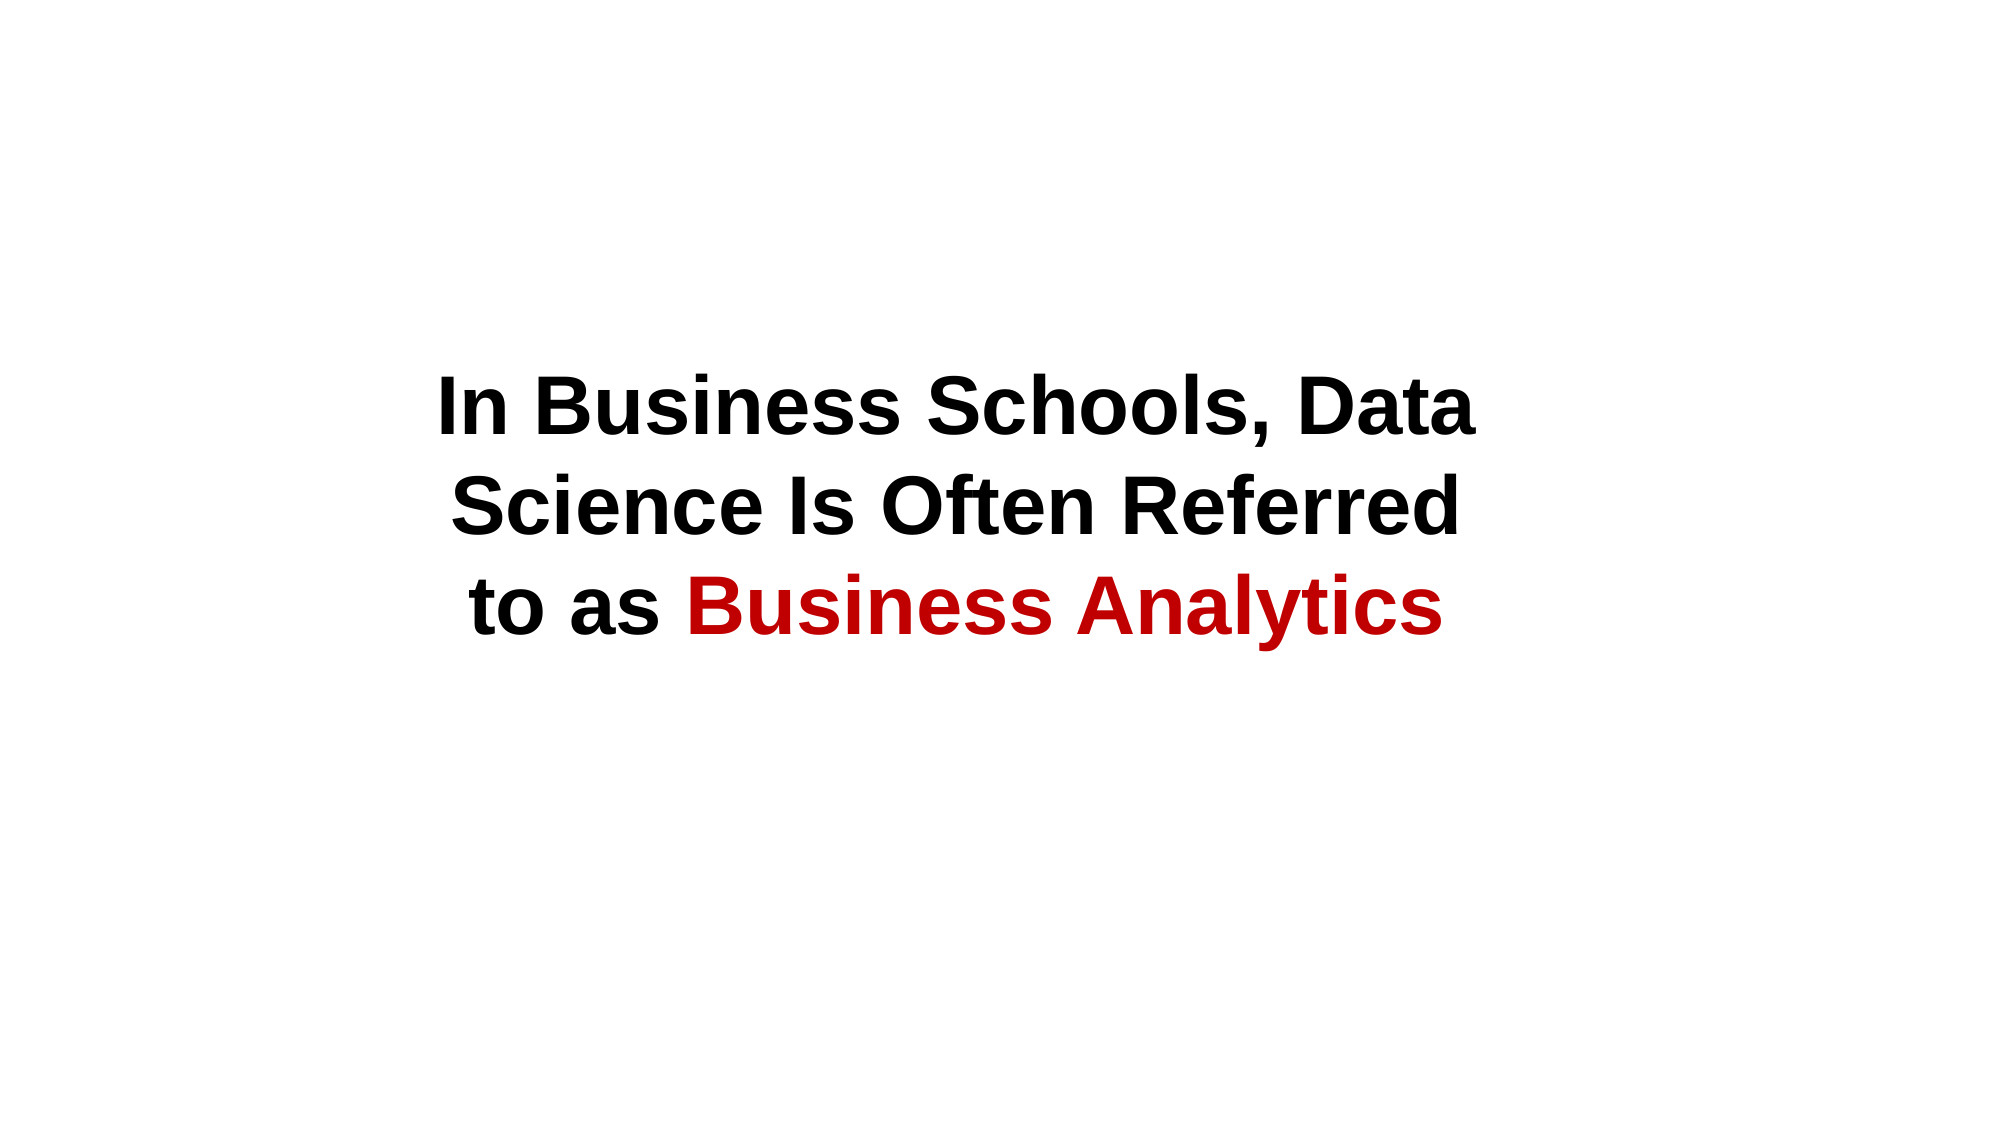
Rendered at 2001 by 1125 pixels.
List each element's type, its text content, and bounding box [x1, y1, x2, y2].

text_box In Business Schools, Data Science Is Often Referred to as Business Analytics [398, 343, 1516, 659]
